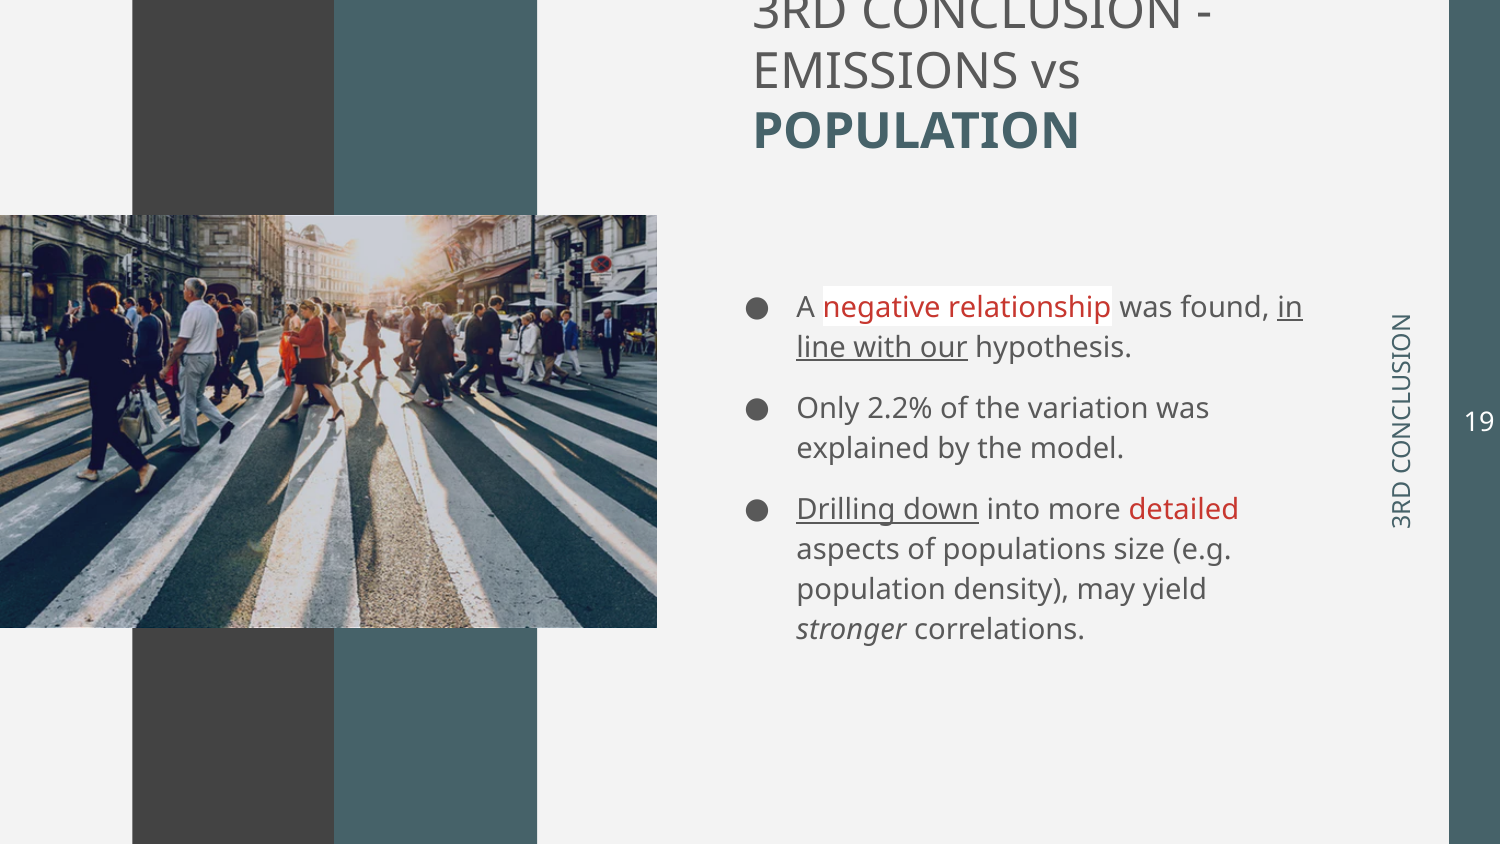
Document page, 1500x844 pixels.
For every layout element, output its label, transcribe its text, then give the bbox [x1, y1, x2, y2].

picture [0, 215, 658, 628]
subtitle A negative relationship was found, in line with our hypothesis. Only 2.2% of the variation was explained by the model. Drilling down into more detailed aspects of populations size (e.g. population density), may yield stronger correlations. [706, 267, 1331, 540]
slide_number ‹#› [1434, 389, 1500, 455]
title 3RD CONCLUSION - EMISSIONS vs POPULATION [737, 24, 1336, 175]
title 3RD CONCLUSION [1335, 0, 1430, 844]
